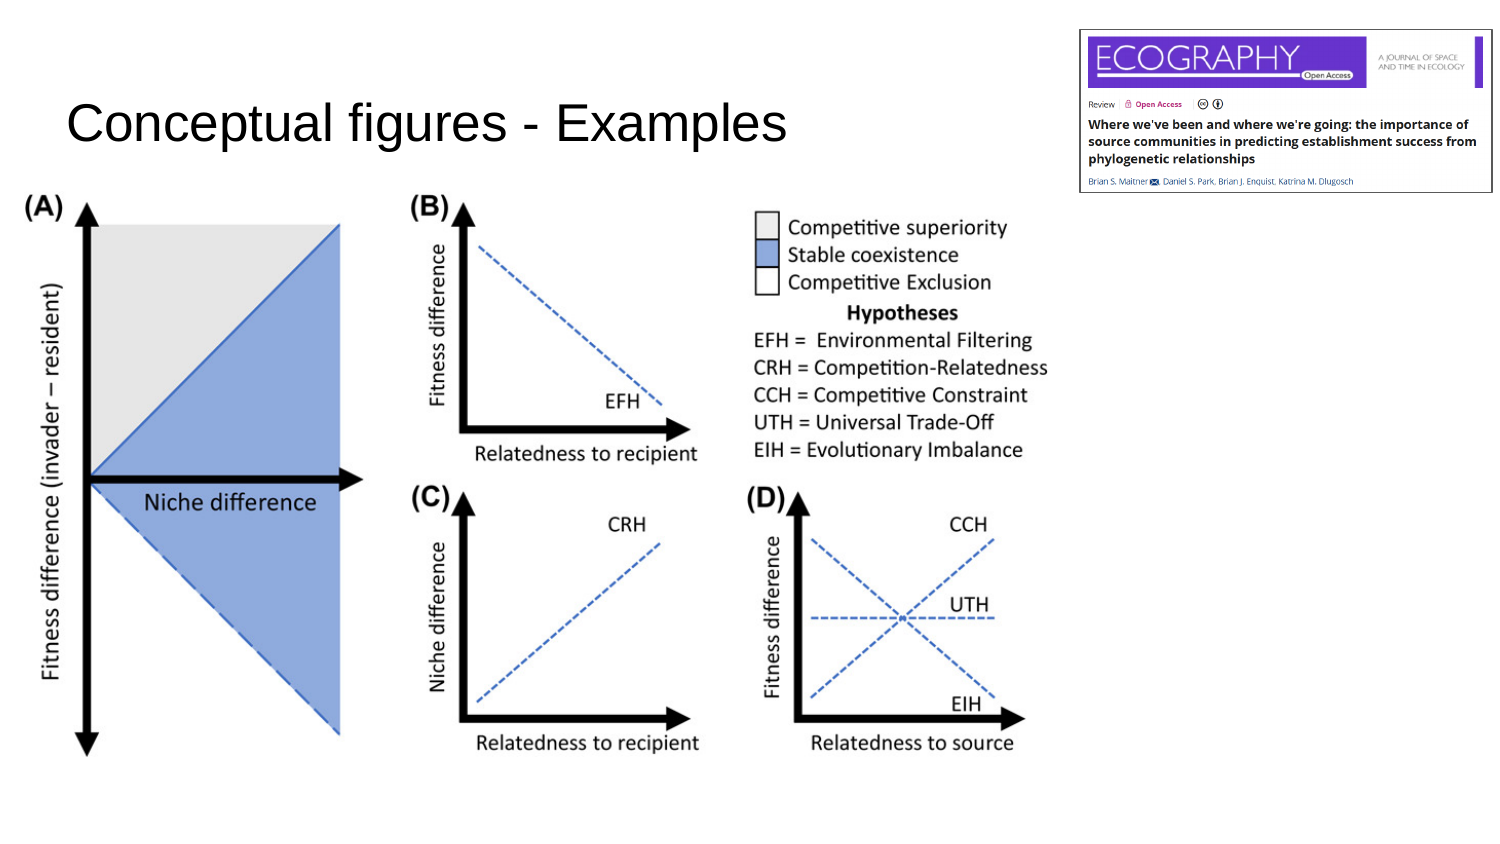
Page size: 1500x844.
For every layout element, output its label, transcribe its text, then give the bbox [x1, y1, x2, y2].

title Conceptual figures - Examples [51, 72, 1075, 167]
picture [24, 191, 1048, 757]
picture [1080, 30, 1492, 193]
